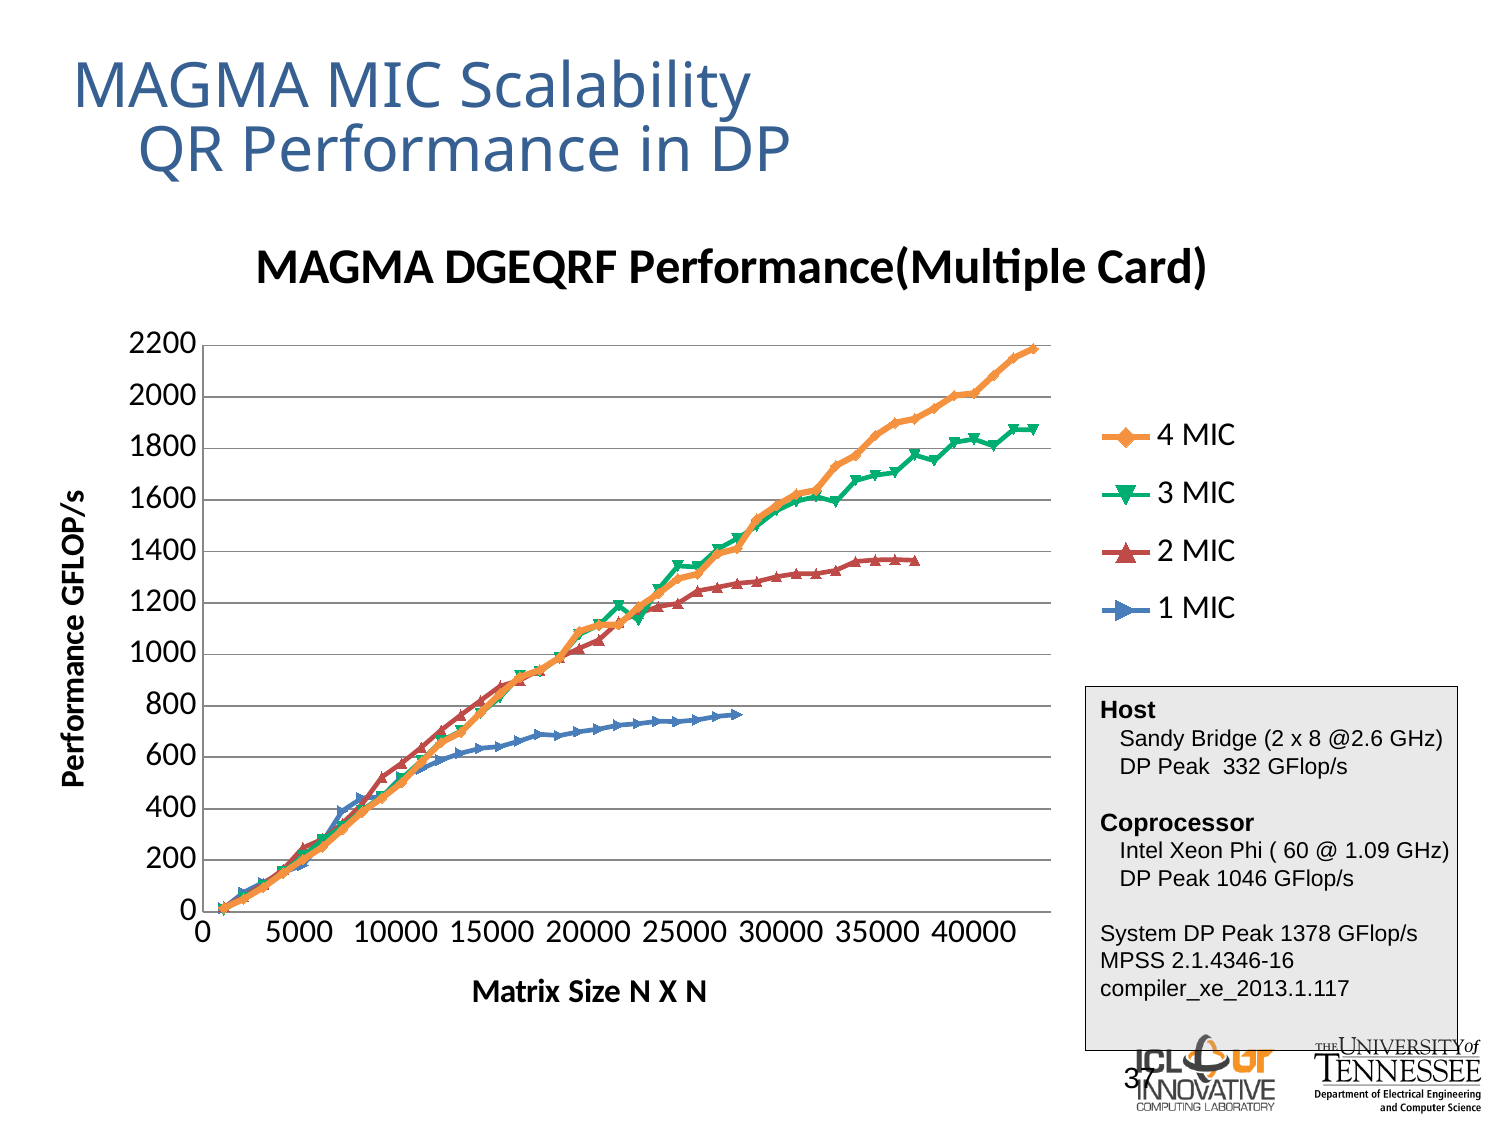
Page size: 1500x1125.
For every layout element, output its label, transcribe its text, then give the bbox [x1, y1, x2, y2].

slide_number 37 [1108, 1052, 1459, 1113]
chart [48, 226, 1452, 1049]
title MAGMA MIC Scalability QR Performance in DP [57, 49, 1443, 195]
picture [1313, 1037, 1482, 1114]
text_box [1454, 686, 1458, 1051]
